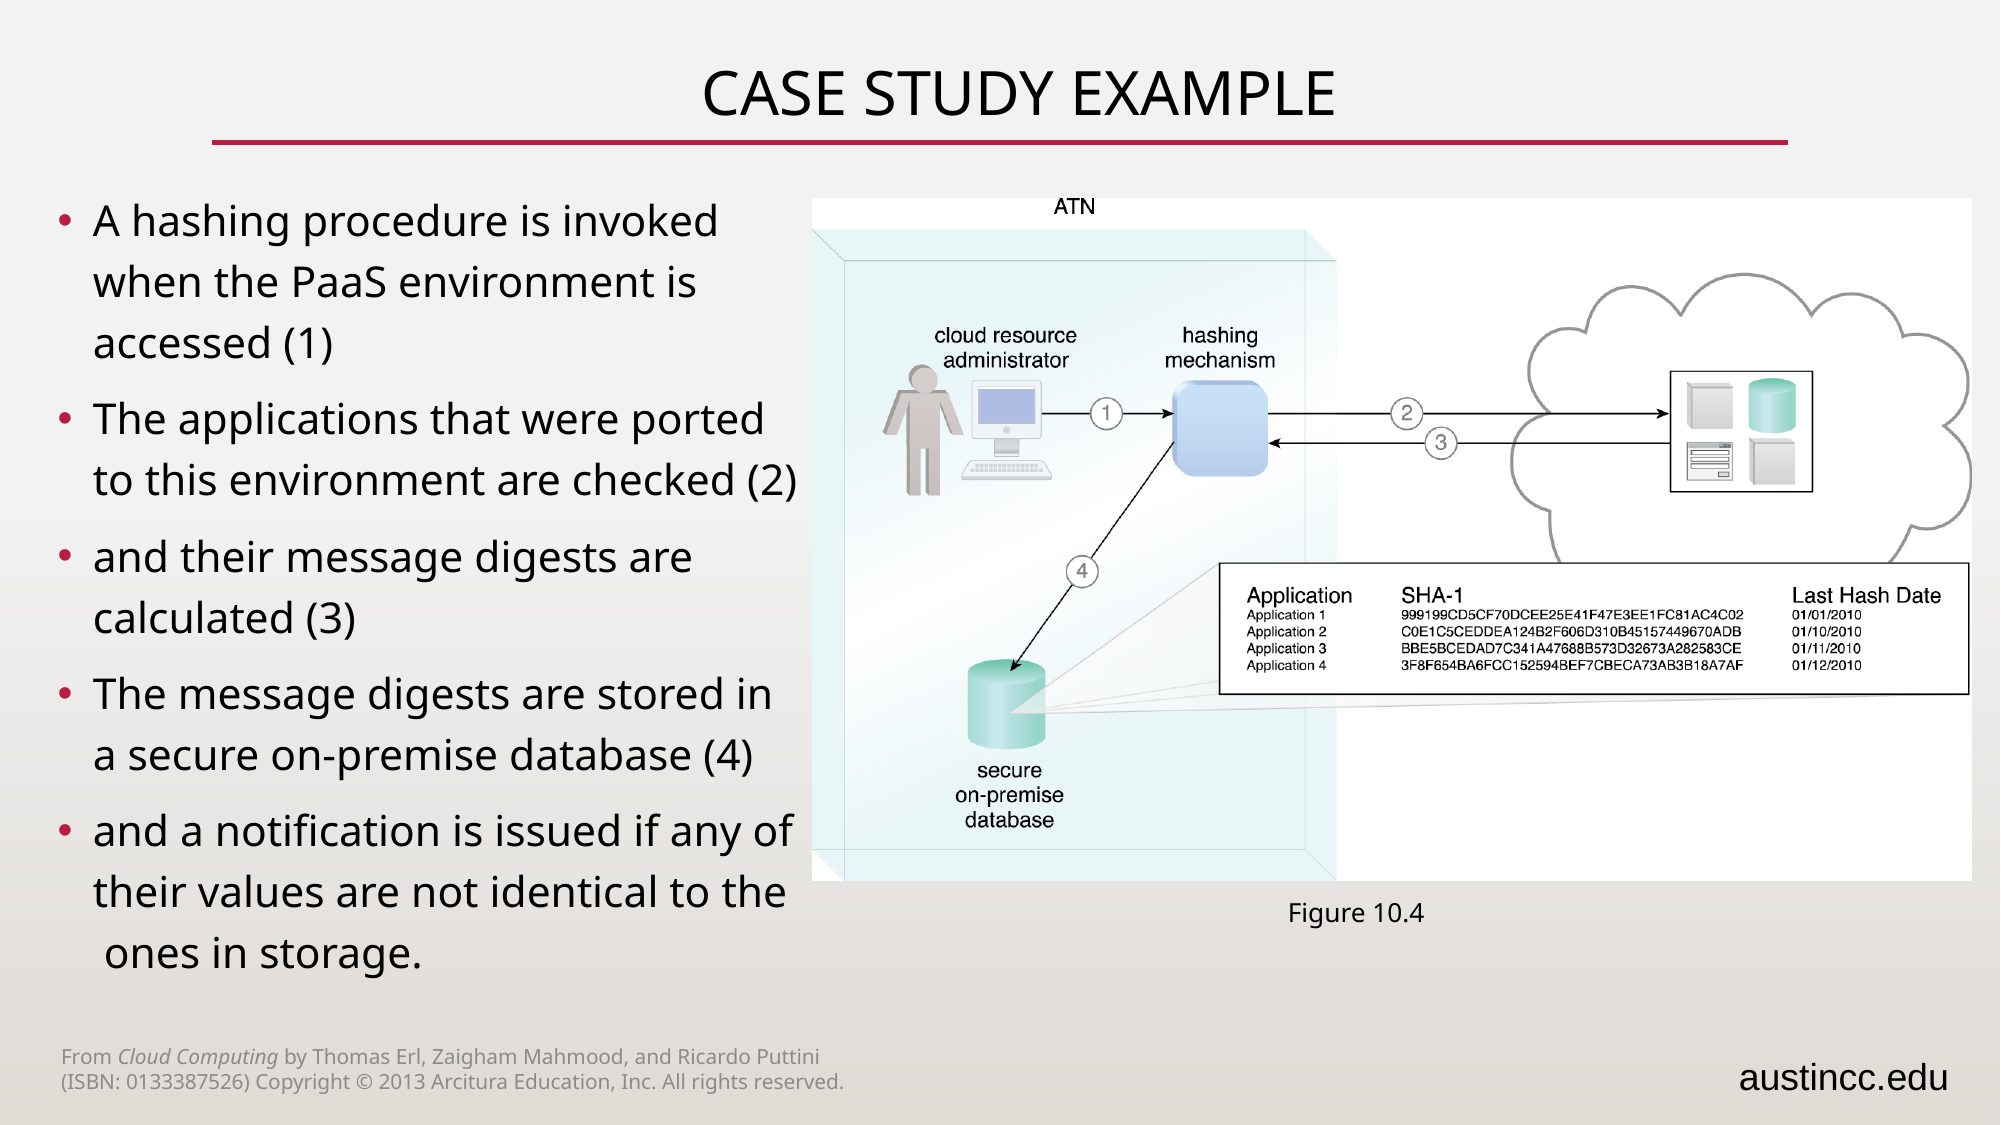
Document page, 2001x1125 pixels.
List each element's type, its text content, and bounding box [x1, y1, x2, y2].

footer From Cloud Computing by Thomas Erl, Zaigham Mahmood, and Ricardo Puttini (ISBN: 0133387526) Copyright © 2013 Arcitura Education, Inc. All rights reserved. [45, 1043, 1021, 1095]
picture [812, 198, 1973, 881]
list A hashing procedure is invoked when the PaaS environment is accessed (1) The applications that were ported to this environment are checked (2) and their message digests are calculated (3) The message digests are stored in a secure on-premise database (4) and a notification is issued if any of their values are not identical to the ones in storage. [42, 176, 813, 1016]
text_box Figure 10.4 [1273, 889, 1600, 936]
title Case Study Example [232, 54, 1808, 137]
